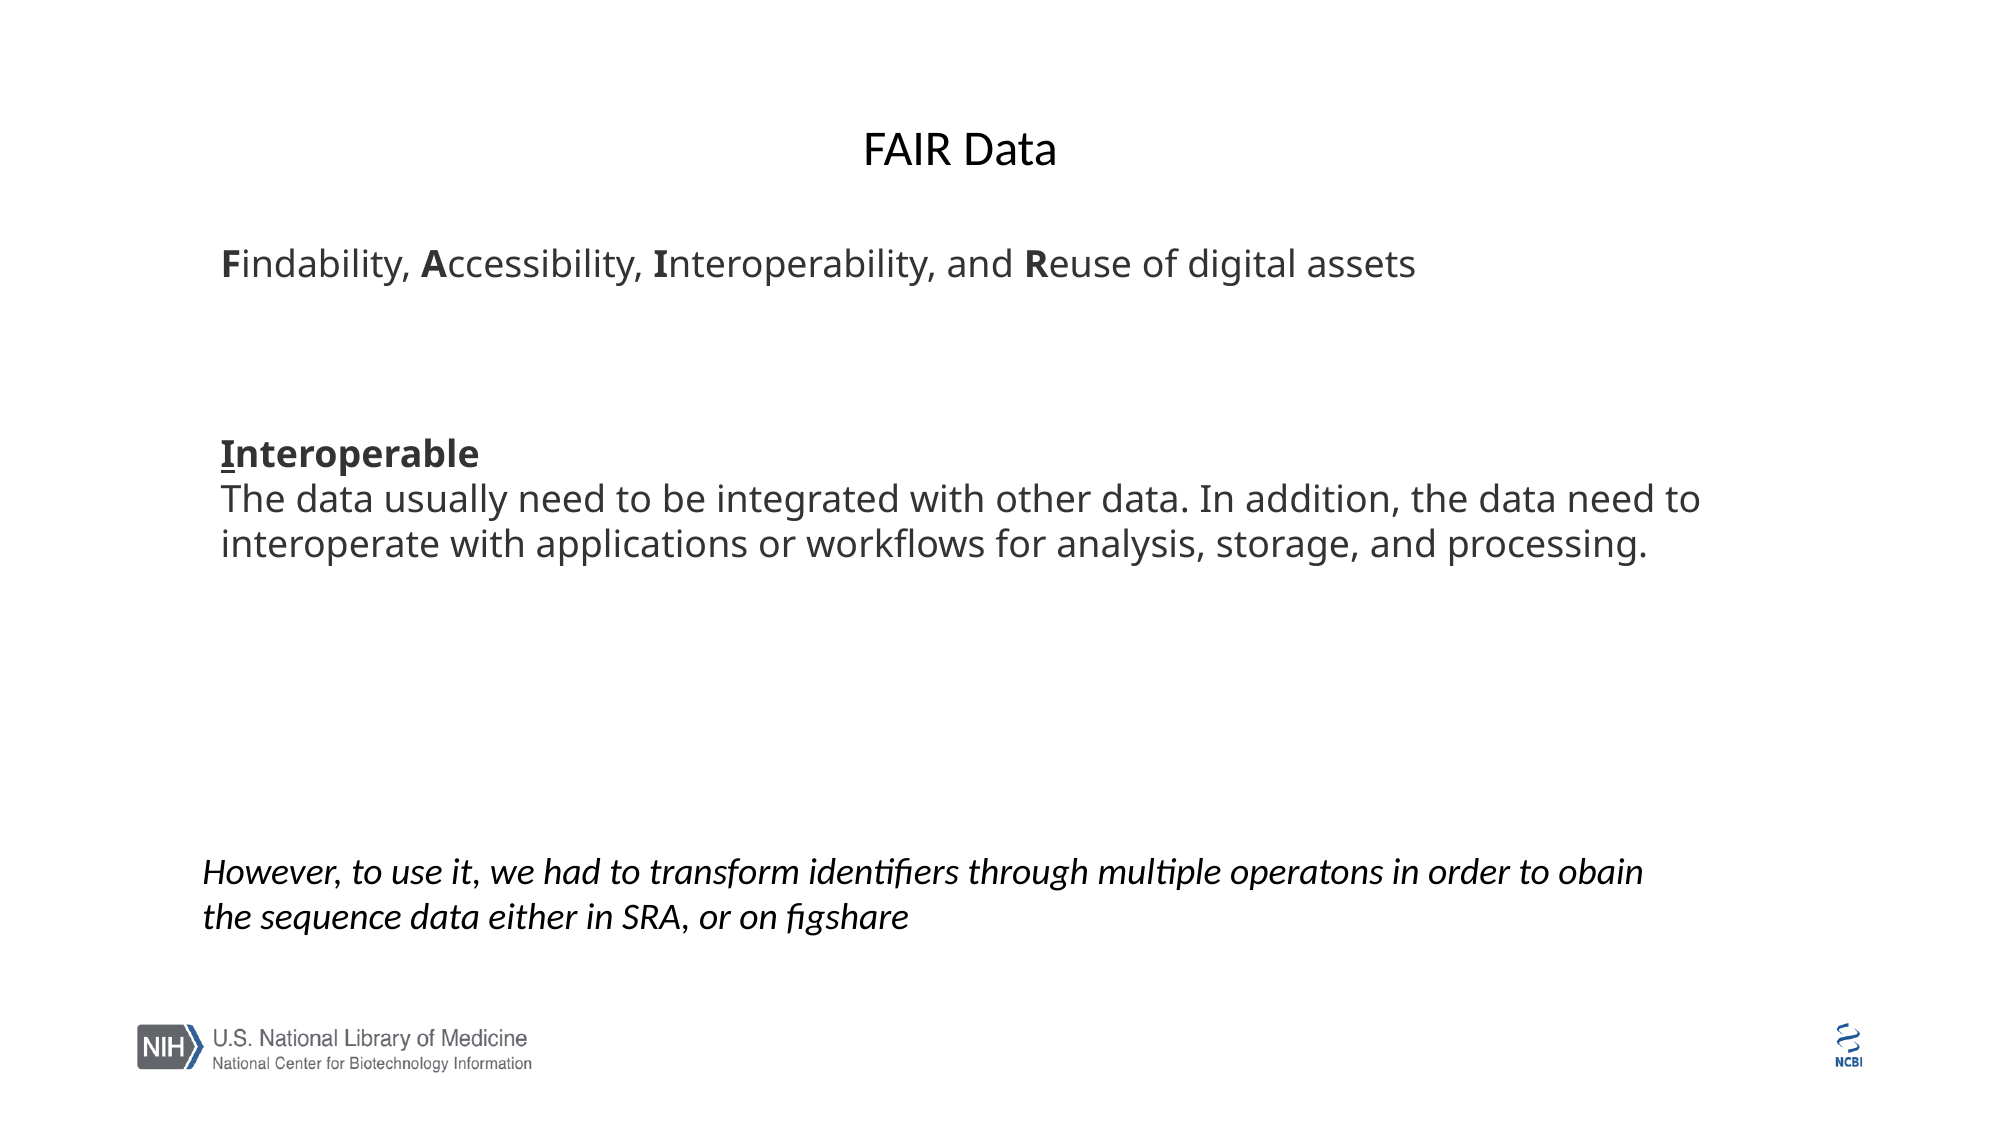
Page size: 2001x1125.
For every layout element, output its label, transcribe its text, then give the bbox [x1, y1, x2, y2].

text_box Interoperable The data usually need to be integrated with other data. In addition, the data need to interoperate with applications or workflows for analysis, storage, and processing. [205, 422, 1801, 573]
text_box Findability, Accessibility, Interoperability, and Reuse of digital assets [205, 232, 1566, 293]
text_box However, to use it, we had to transform identifiers through multiple operatons in order to obain the sequence data either in SRA, or on figshare [187, 839, 1660, 944]
text_box FAIR Data [848, 107, 1073, 183]
